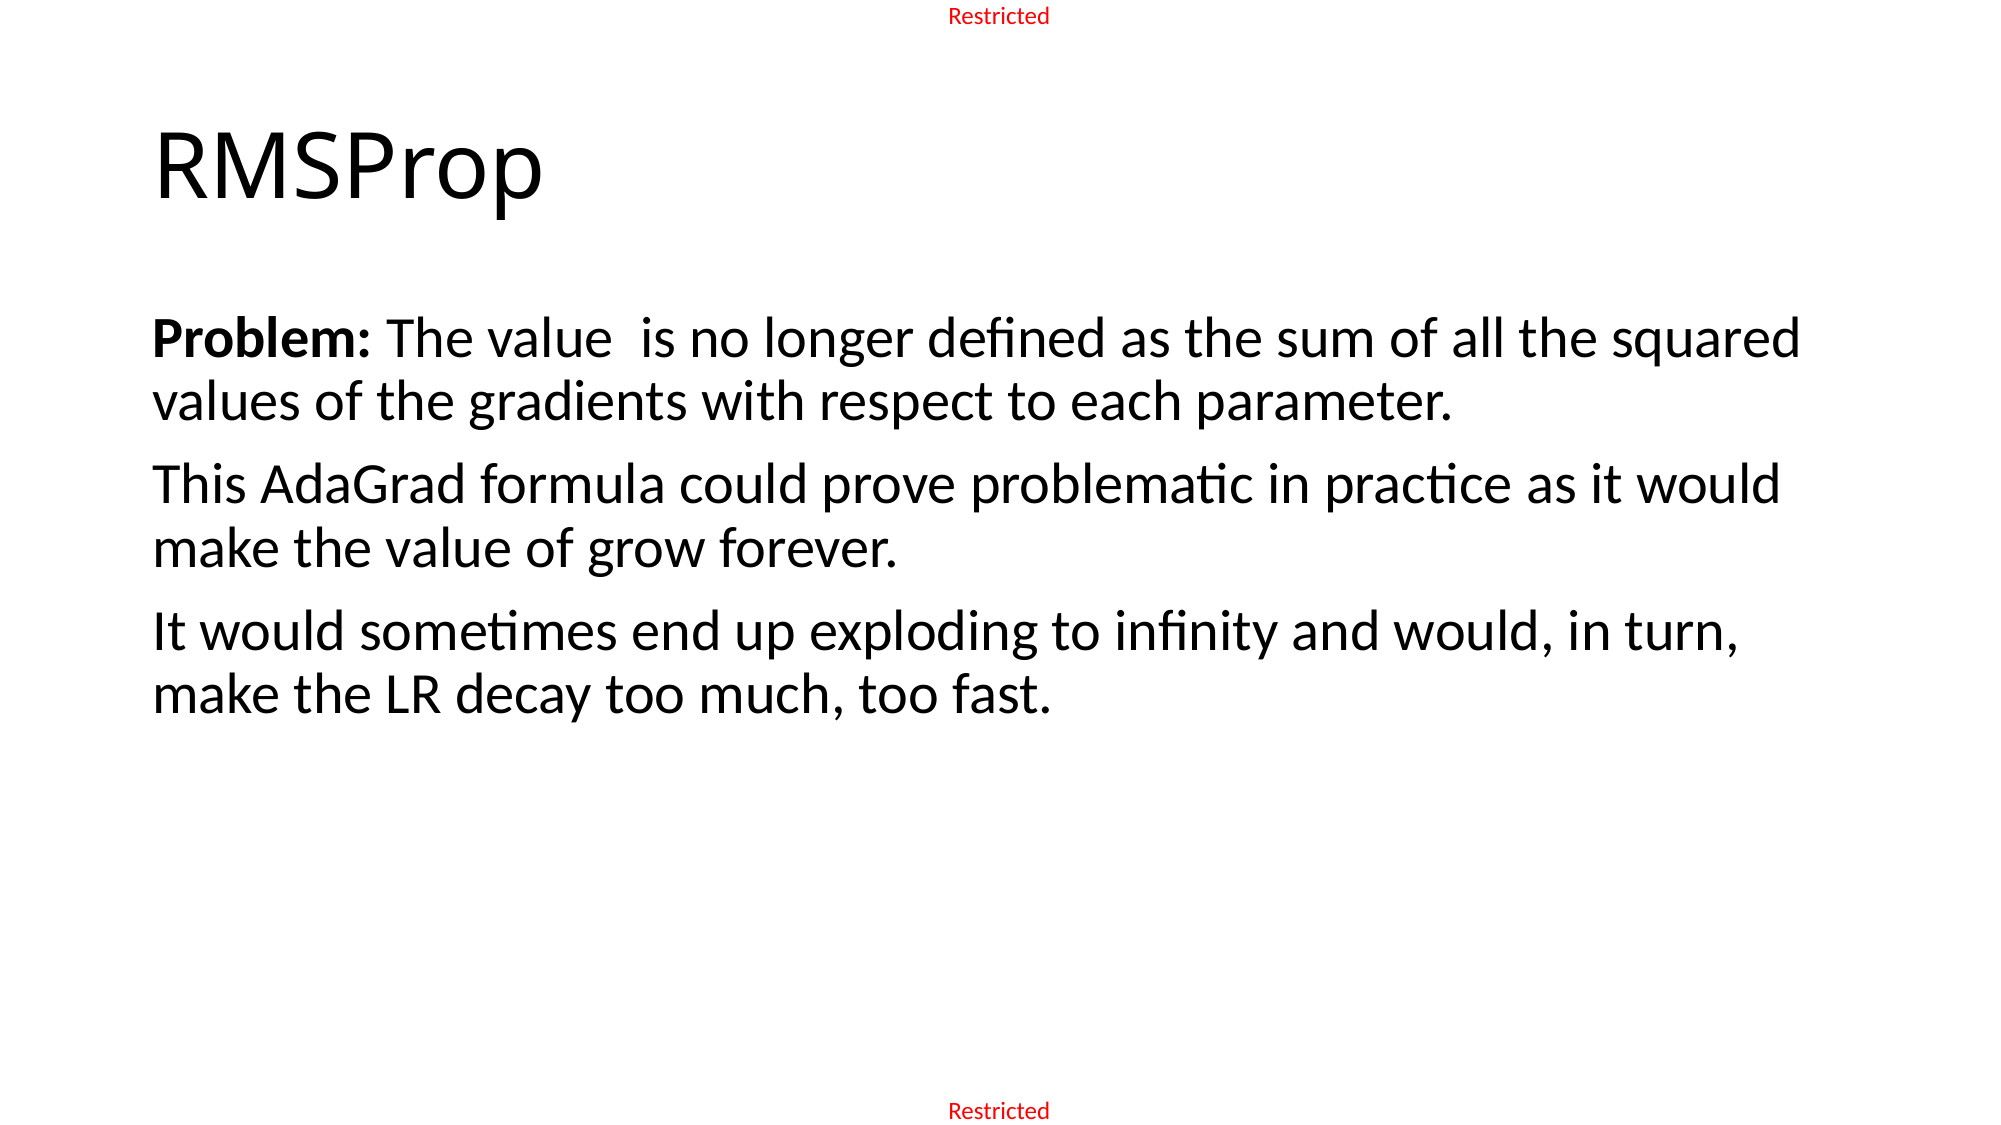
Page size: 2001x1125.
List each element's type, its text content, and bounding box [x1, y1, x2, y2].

title RMSProp [137, 59, 1863, 278]
